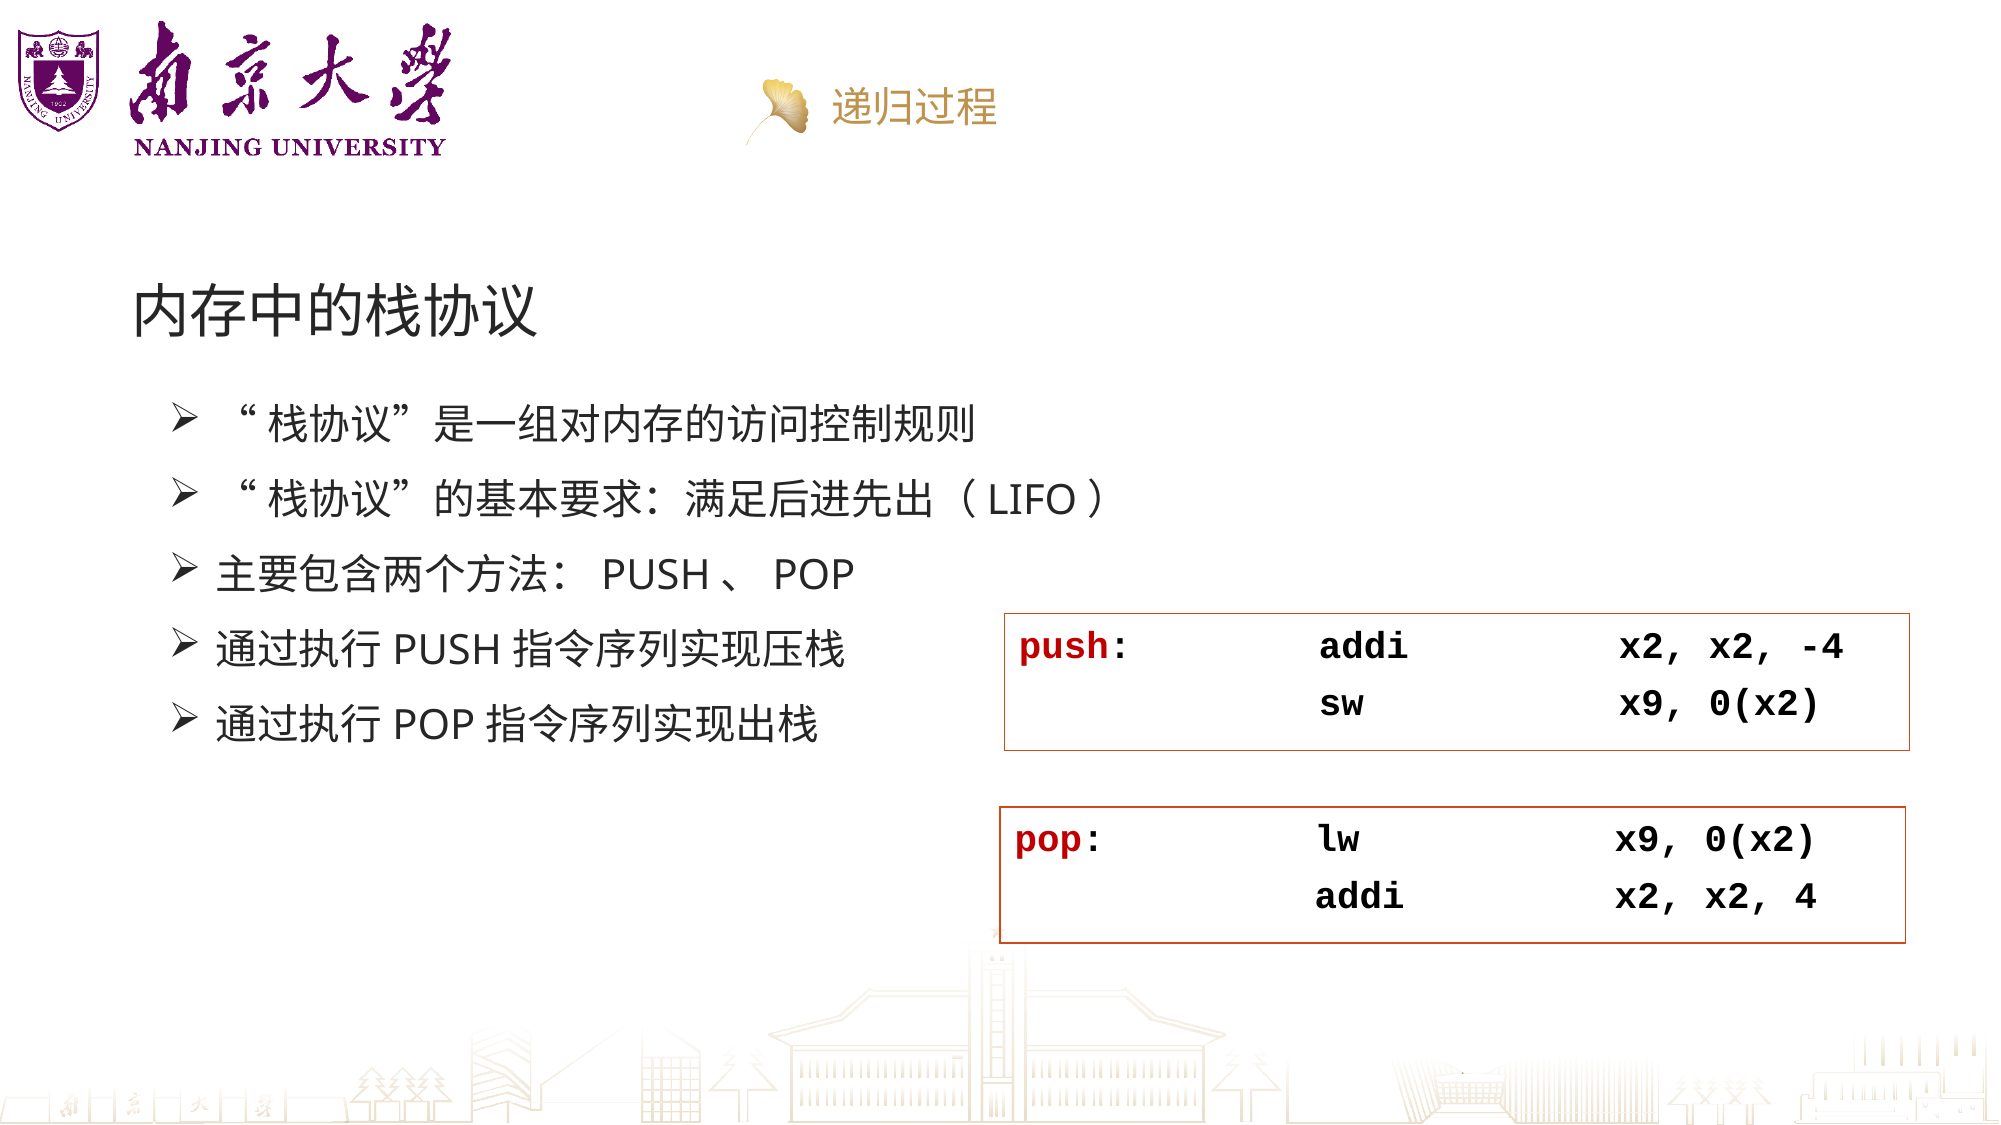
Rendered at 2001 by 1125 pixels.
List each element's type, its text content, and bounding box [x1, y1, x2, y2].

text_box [116, 249, 1743, 751]
text_box push: addi x2, x2, -4 sw x9, 0(x2) [1743, 613, 1910, 751]
picture [731, 64, 830, 169]
text_box 递归过程 [816, 73, 1226, 139]
text_box pop: lw x9, 0(x2) addi x2, x2, 4 [999, 806, 1906, 944]
picture [18, 21, 451, 160]
